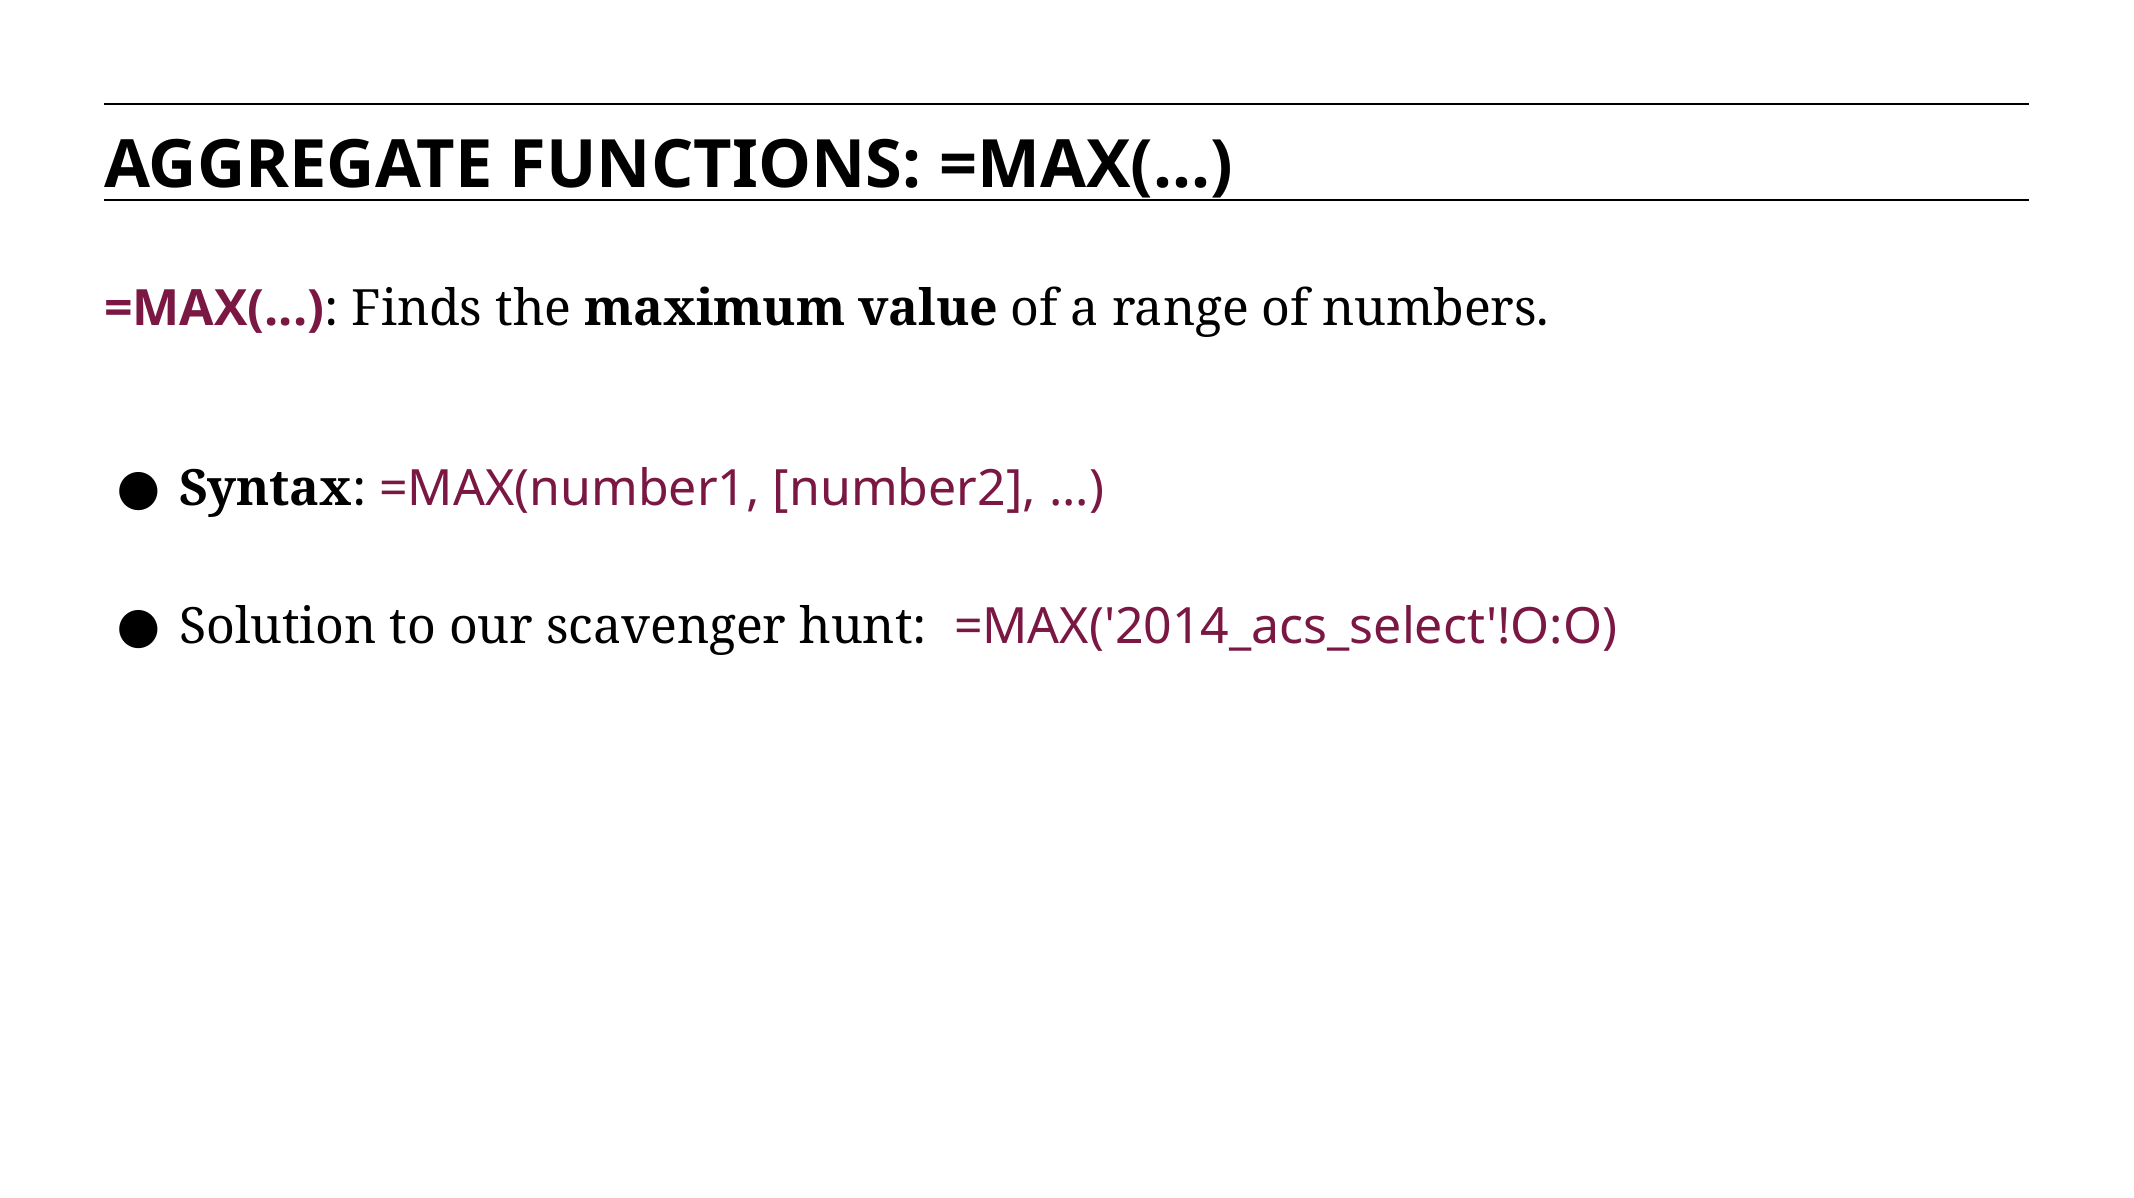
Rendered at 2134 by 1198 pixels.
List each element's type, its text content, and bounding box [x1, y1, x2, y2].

text_box AGGREGATE FUNCTIONS: =MAX(...) [104, 120, 1371, 192]
list =MAX(...): Finds the maximum value of a range of numbers. Syntax: =MAX(number1, [number2], ...) Solution to our scavenger hunt: =MAX('2014_acs_select'!O:O) [104, 206, 2030, 832]
